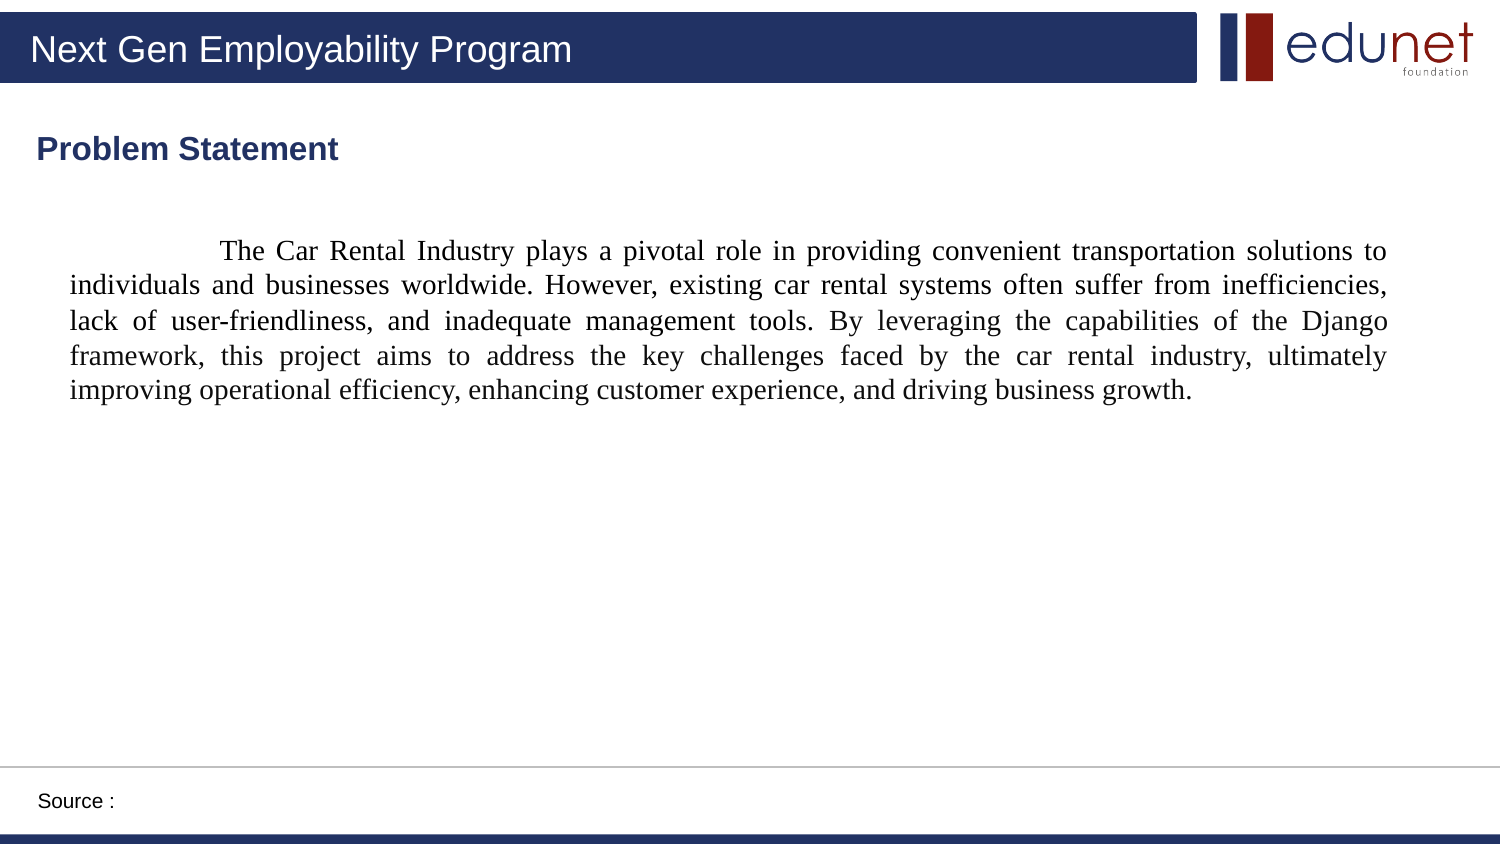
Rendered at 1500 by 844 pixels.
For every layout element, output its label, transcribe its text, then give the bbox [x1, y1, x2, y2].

text_box The Car Rental Industry plays a pivotal role in providing convenient transportation solutions to individuals and businesses worldwide. However, existing car rental systems often suffer from inefficiencies, lack of user-friendliness, and inadequate management tools. By leveraging the capabilities of the Django framework, this project aims to address the key challenges faced by the car rental industry, ultimately improving operational efficiency, enhancing customer experience, and driving business growth. [54, 223, 1404, 414]
text_box Source : [22, 776, 139, 826]
title Problem Statement [21, 111, 504, 165]
picture [1279, 14, 1482, 83]
